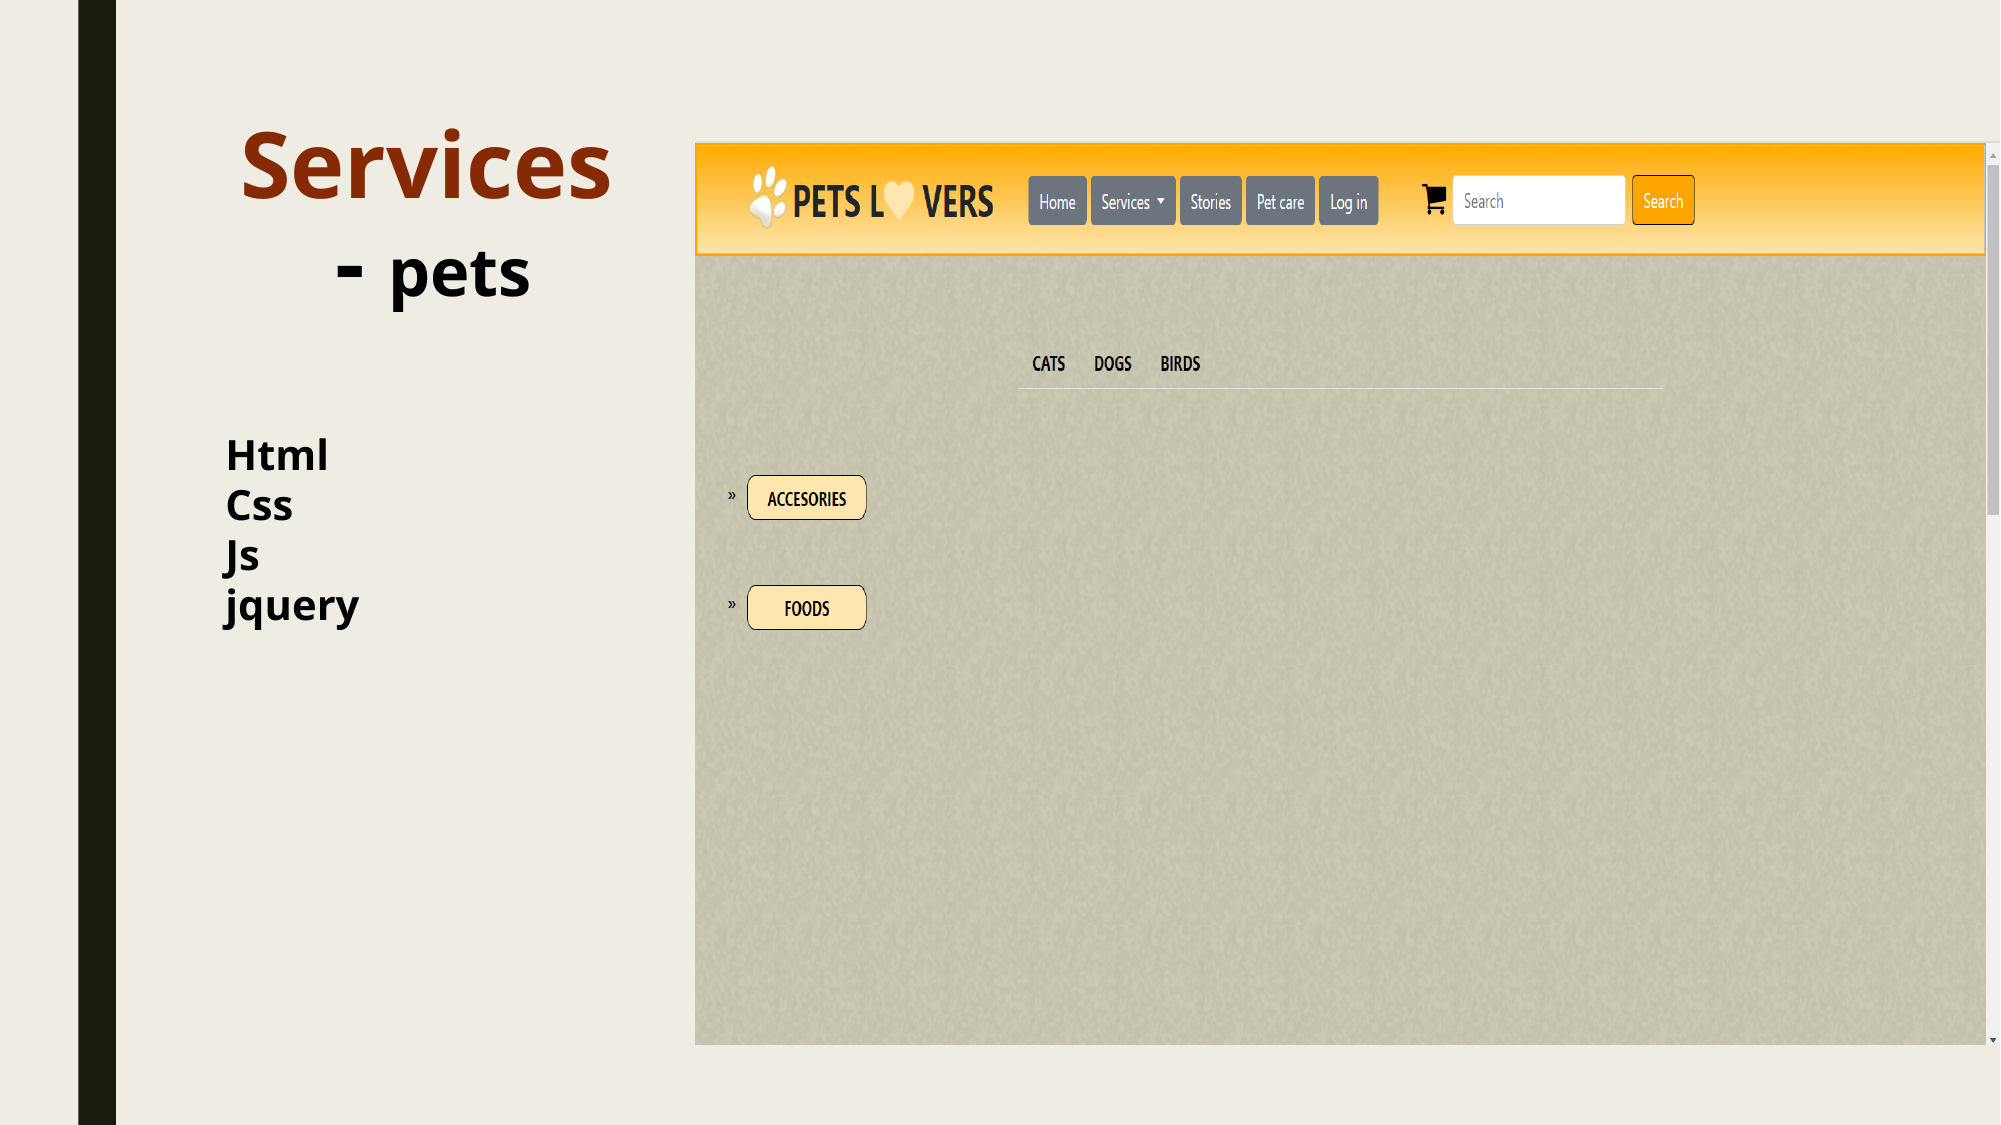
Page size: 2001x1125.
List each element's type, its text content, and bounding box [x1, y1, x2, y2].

text_box Html Css Js jquery [210, 421, 644, 636]
title Services - pets [225, 112, 1800, 357]
picture [695, 141, 2000, 1045]
